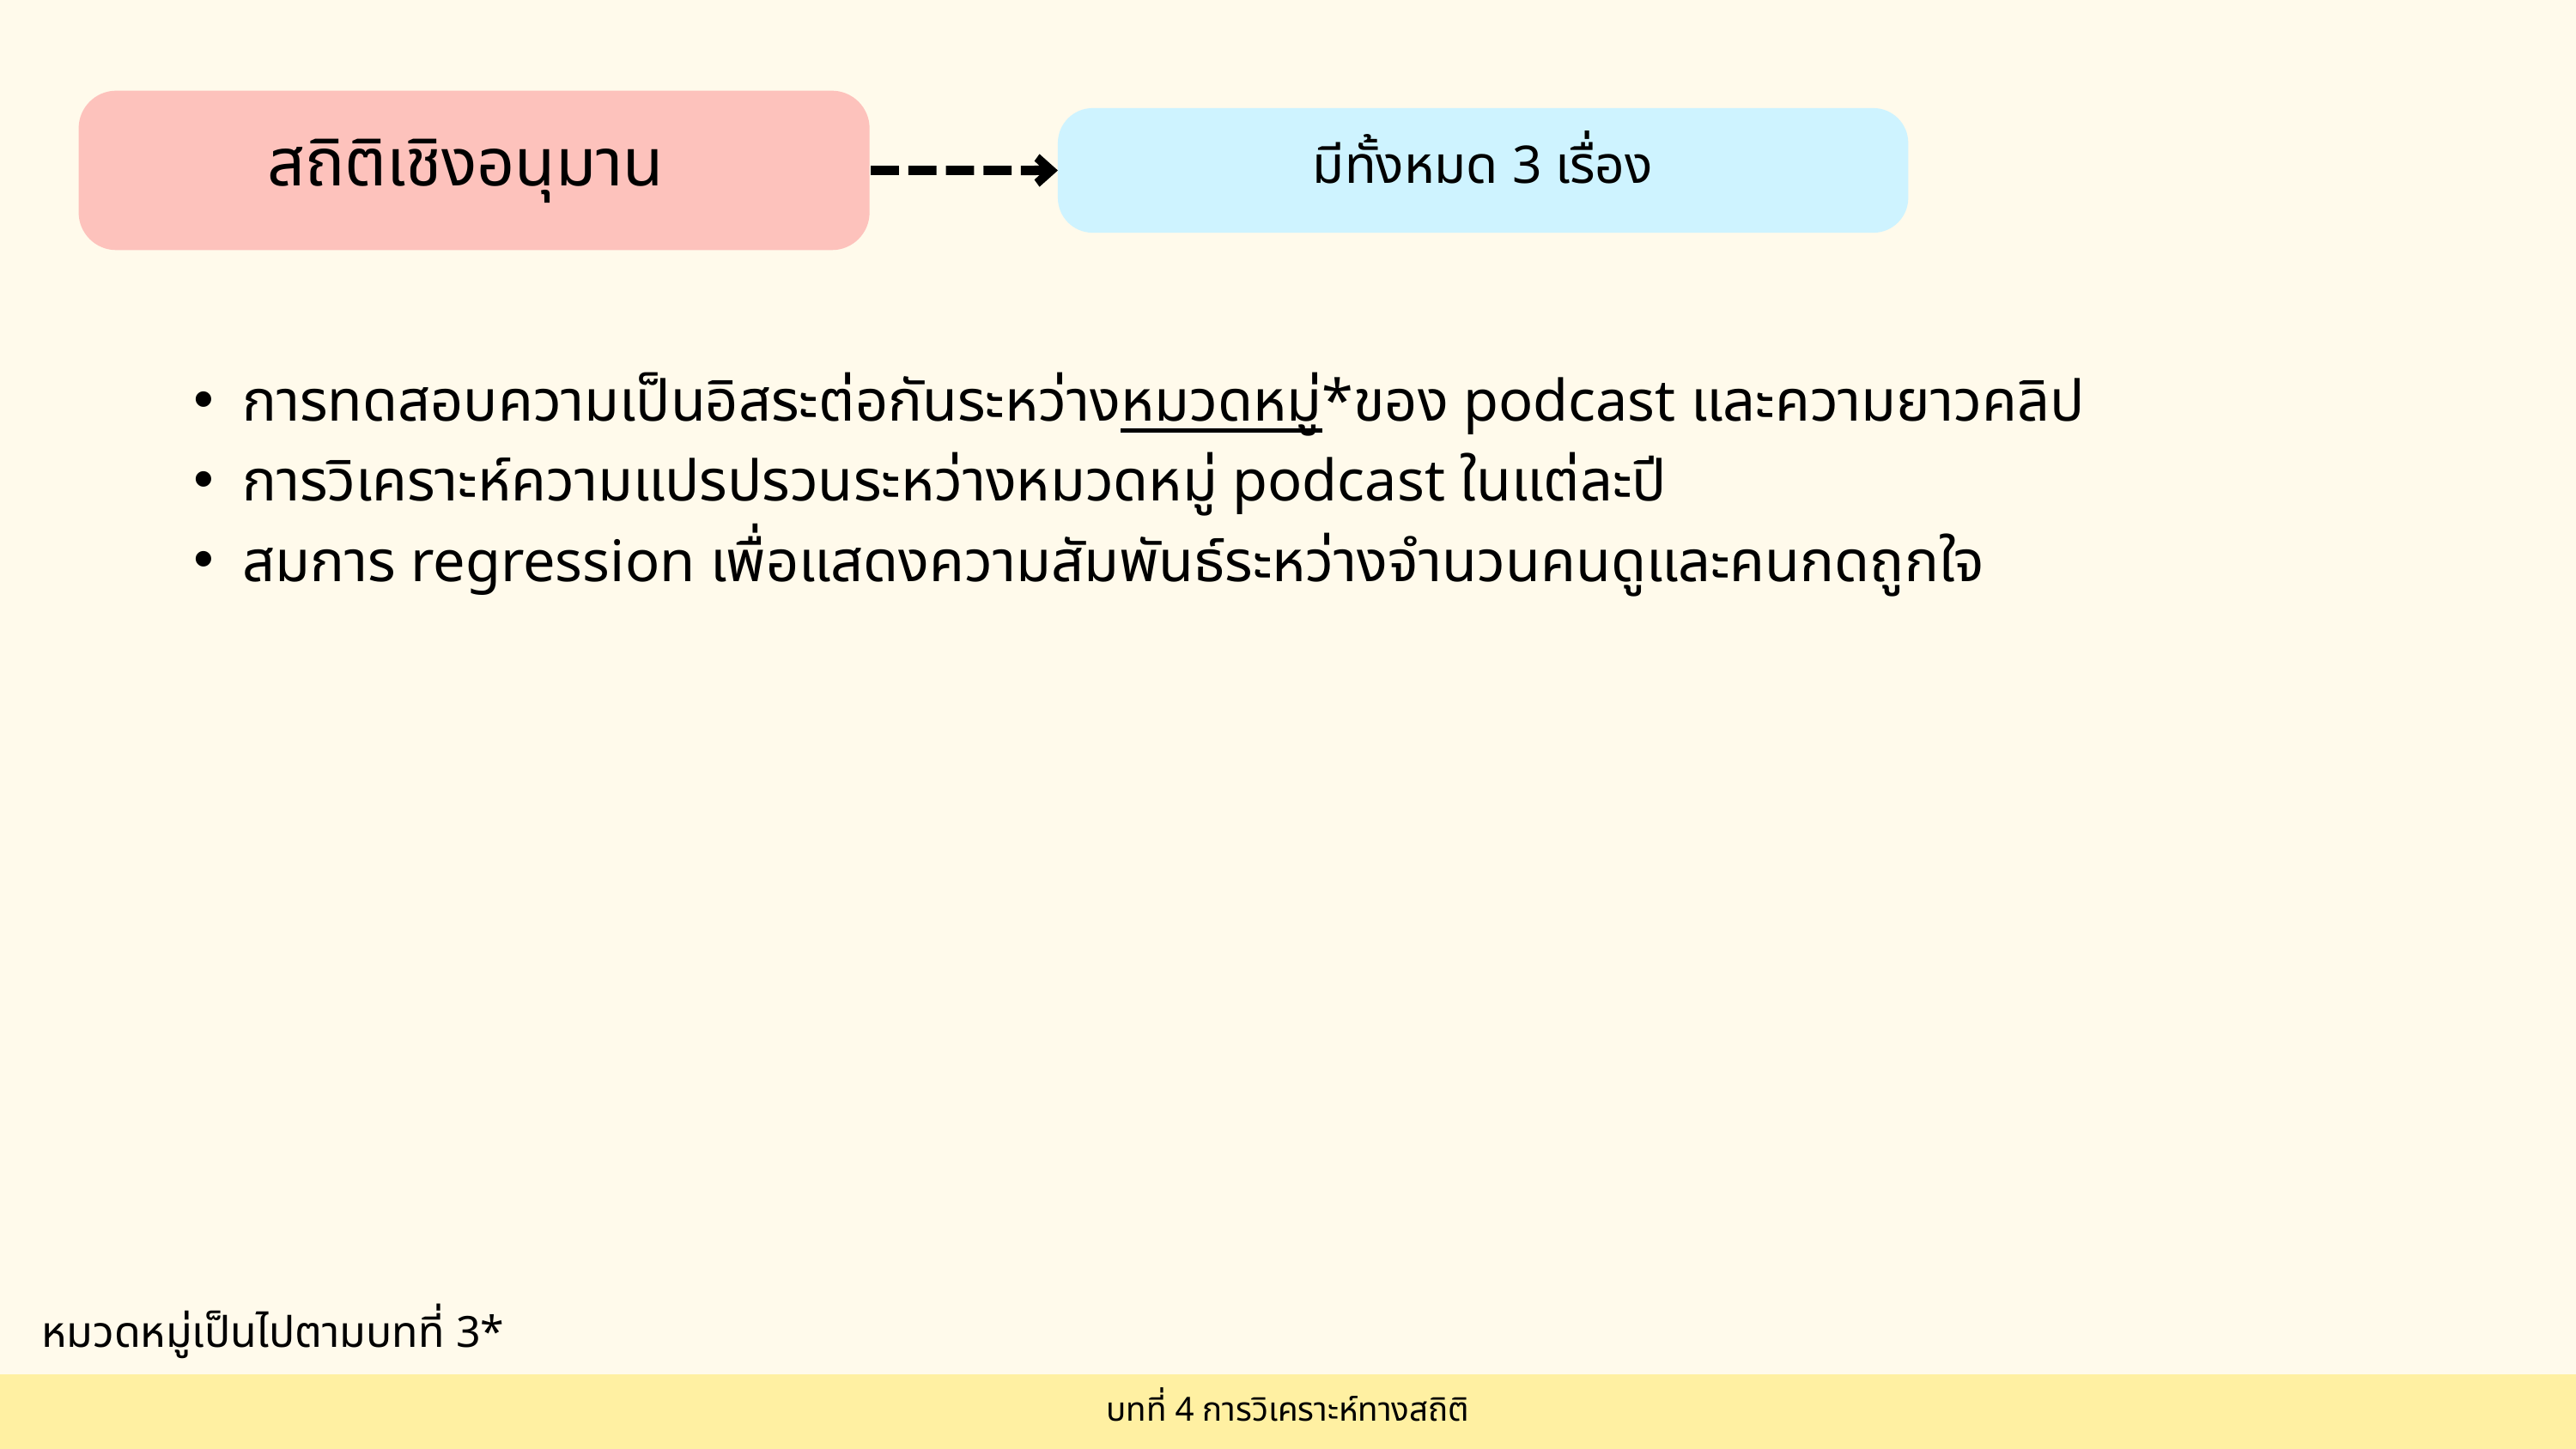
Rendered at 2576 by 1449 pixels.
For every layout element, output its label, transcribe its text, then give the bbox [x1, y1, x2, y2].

text_box การทดสอบความเป็นอิสระต่อกันระหว่างหมวดหมู่*ของ podcast และความยาวคลิป การวิเคราะห์ความแปรปรวนระหว่างหมวดหมู่ podcast ในแต่ละปี สมการ regression เพื่อแสดงความสัมพันธ์ระหว่างจำนวนคนดูและคนกดถูกใจ [144, 352, 2292, 593]
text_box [78, 90, 1909, 251]
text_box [0, 1373, 2576, 1449]
text_box หมวดหมู่เป็นไปตามบทที่ 3* [27, 1295, 518, 1356]
